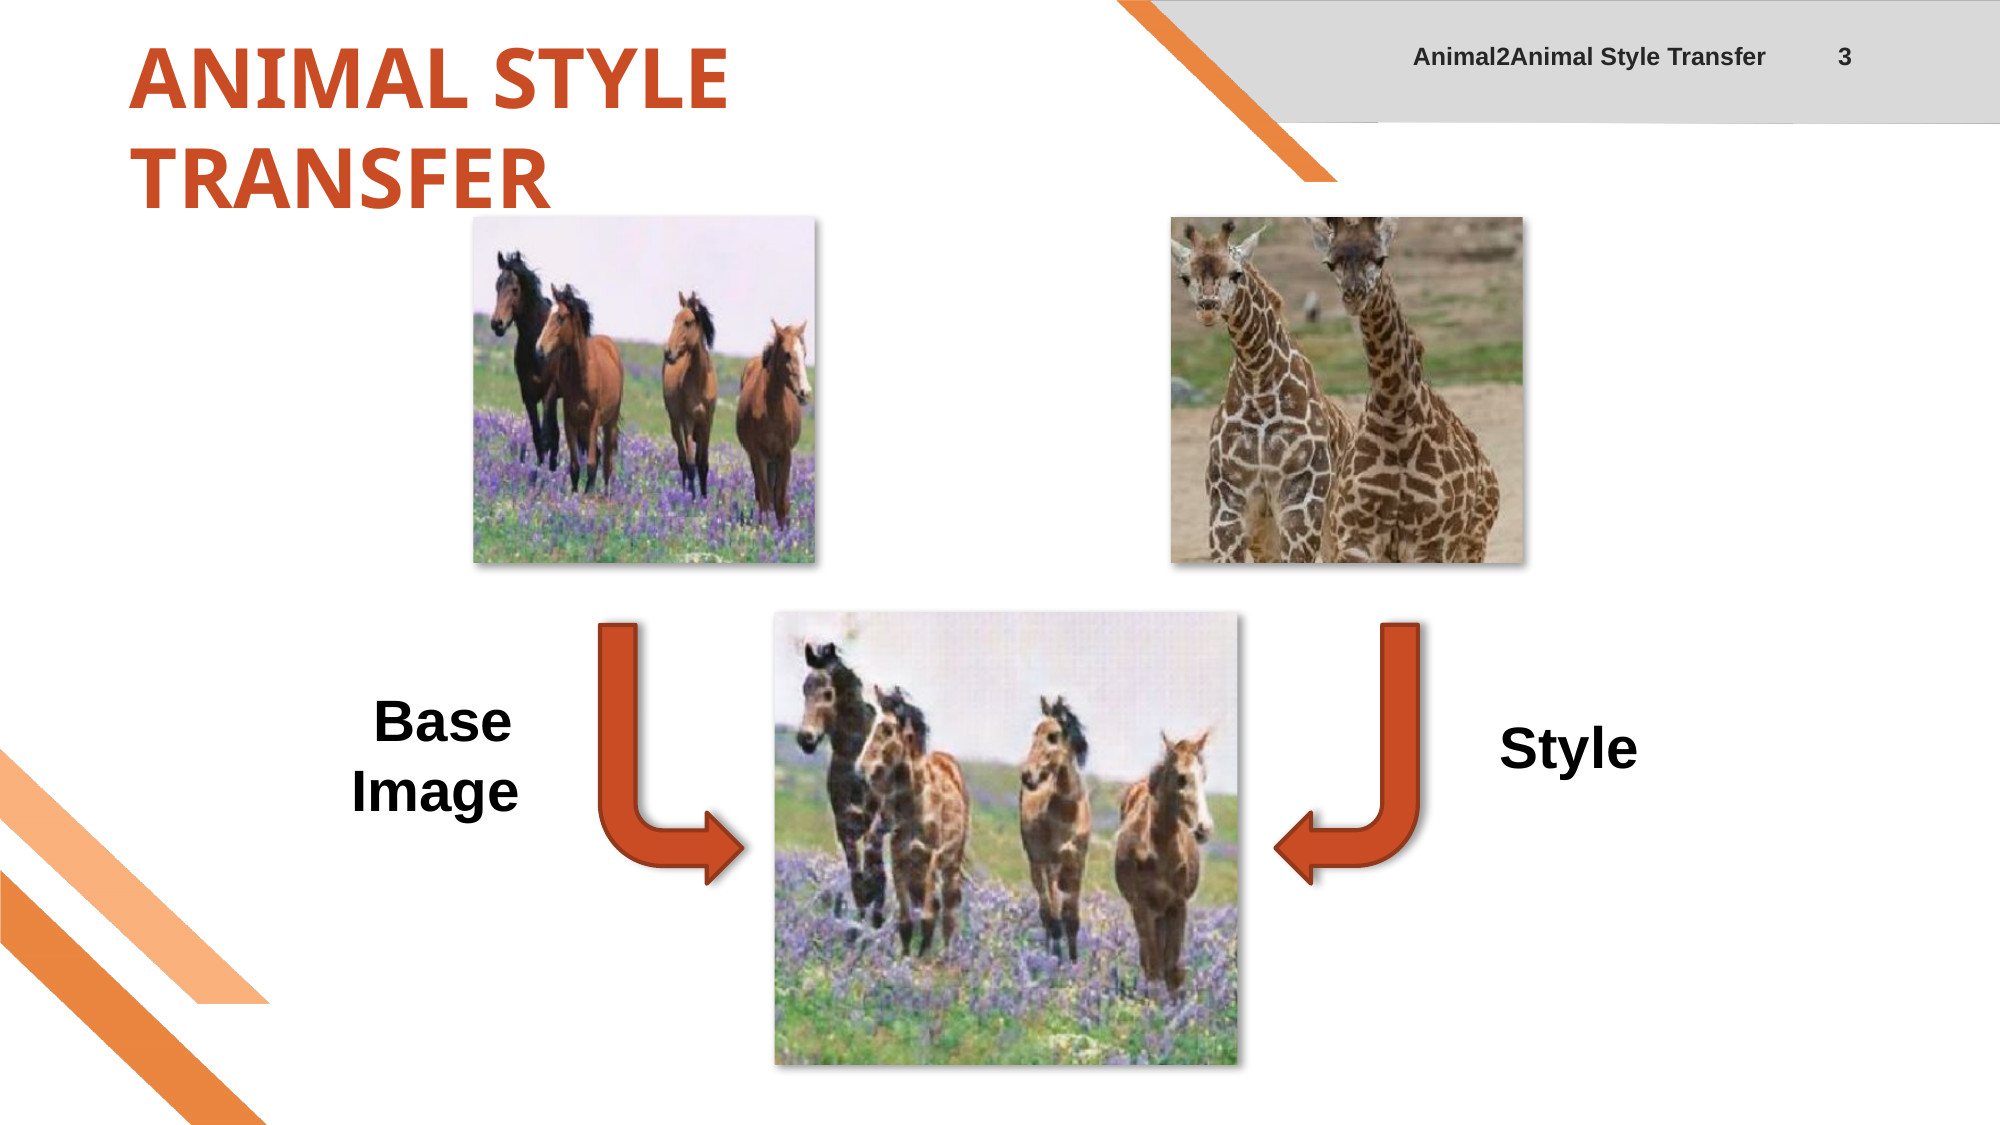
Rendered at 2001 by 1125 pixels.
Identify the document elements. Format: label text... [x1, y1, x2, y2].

title ANIMAL STYLE TRANSFER [99, 59, 1167, 191]
picture [774, 612, 1238, 1066]
text_box Style [1449, 702, 1689, 788]
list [1170, 217, 1523, 563]
picture [1116, 0, 2000, 182]
text_box [1273, 622, 1420, 886]
picture [0, 745, 270, 1125]
picture [472, 217, 815, 563]
slide_number 3 [1790, 28, 1900, 78]
text_box [597, 622, 745, 886]
text_box Base Image [287, 675, 600, 831]
